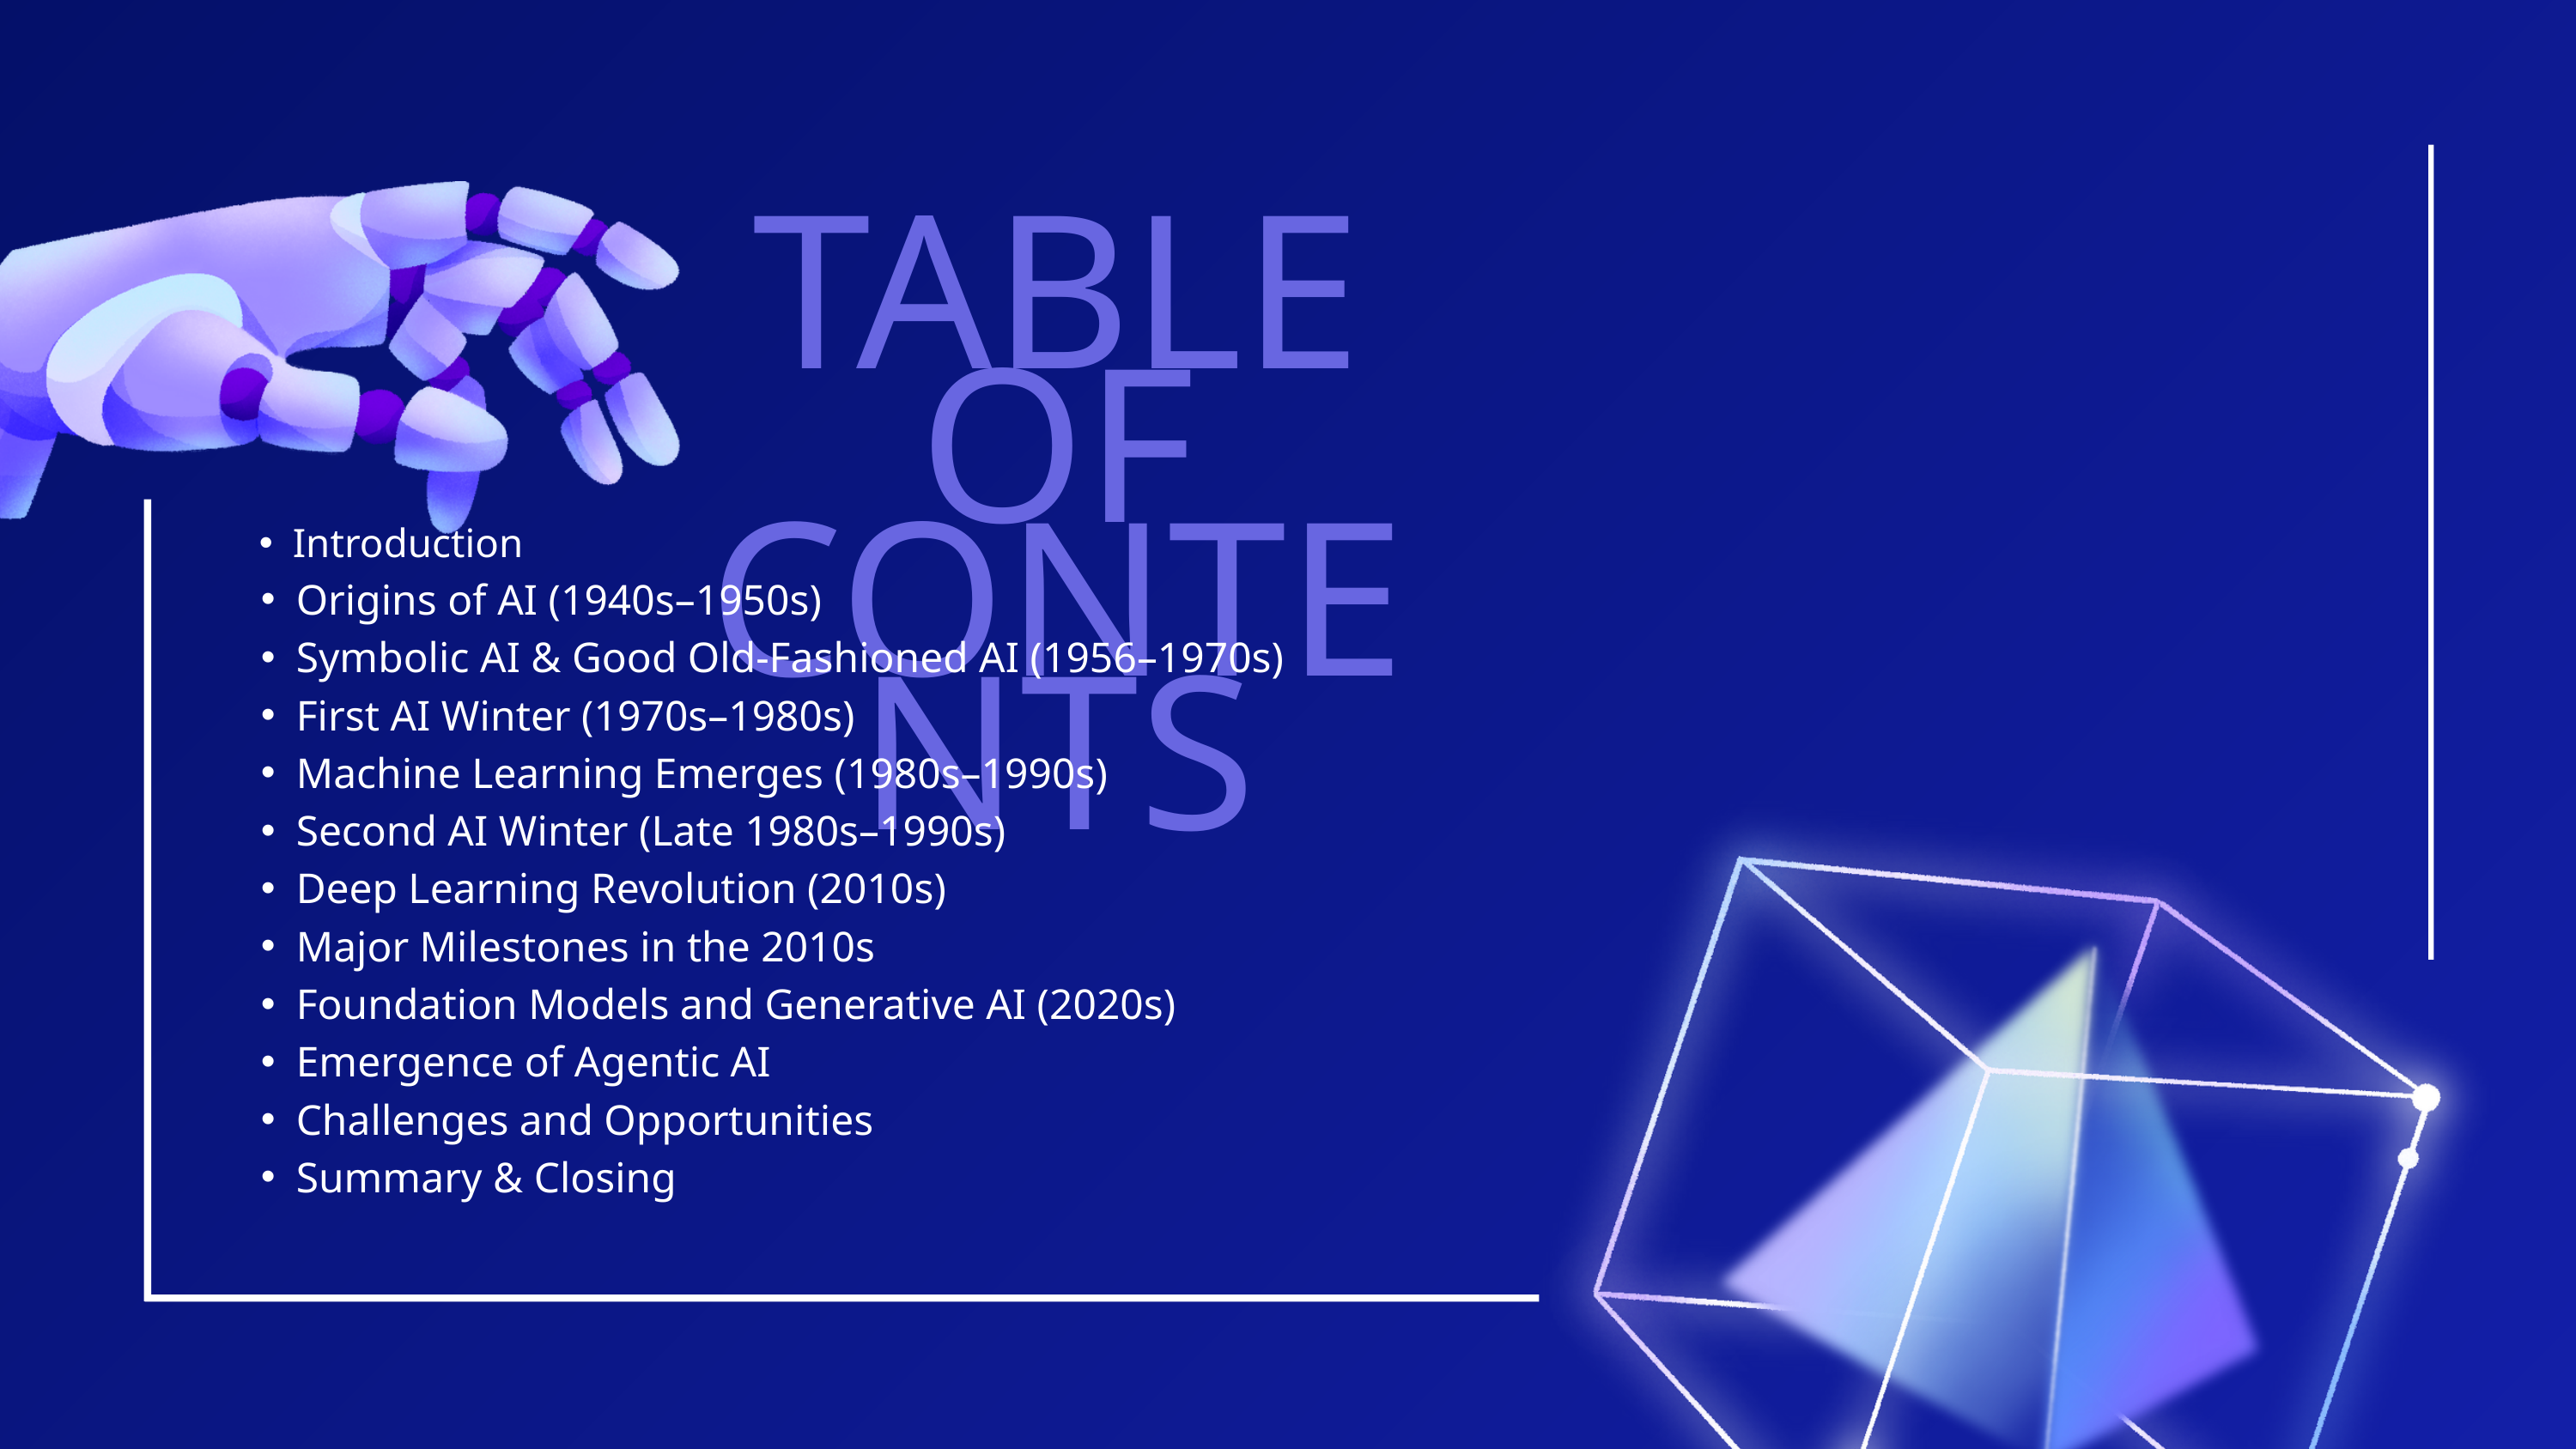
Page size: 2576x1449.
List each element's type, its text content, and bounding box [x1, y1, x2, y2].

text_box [144, 499, 1540, 1302]
text_box [1539, 797, 2500, 1449]
text_box TABLE OF CONTENTS [680, 258, 1435, 498]
text_box [0, 181, 681, 535]
